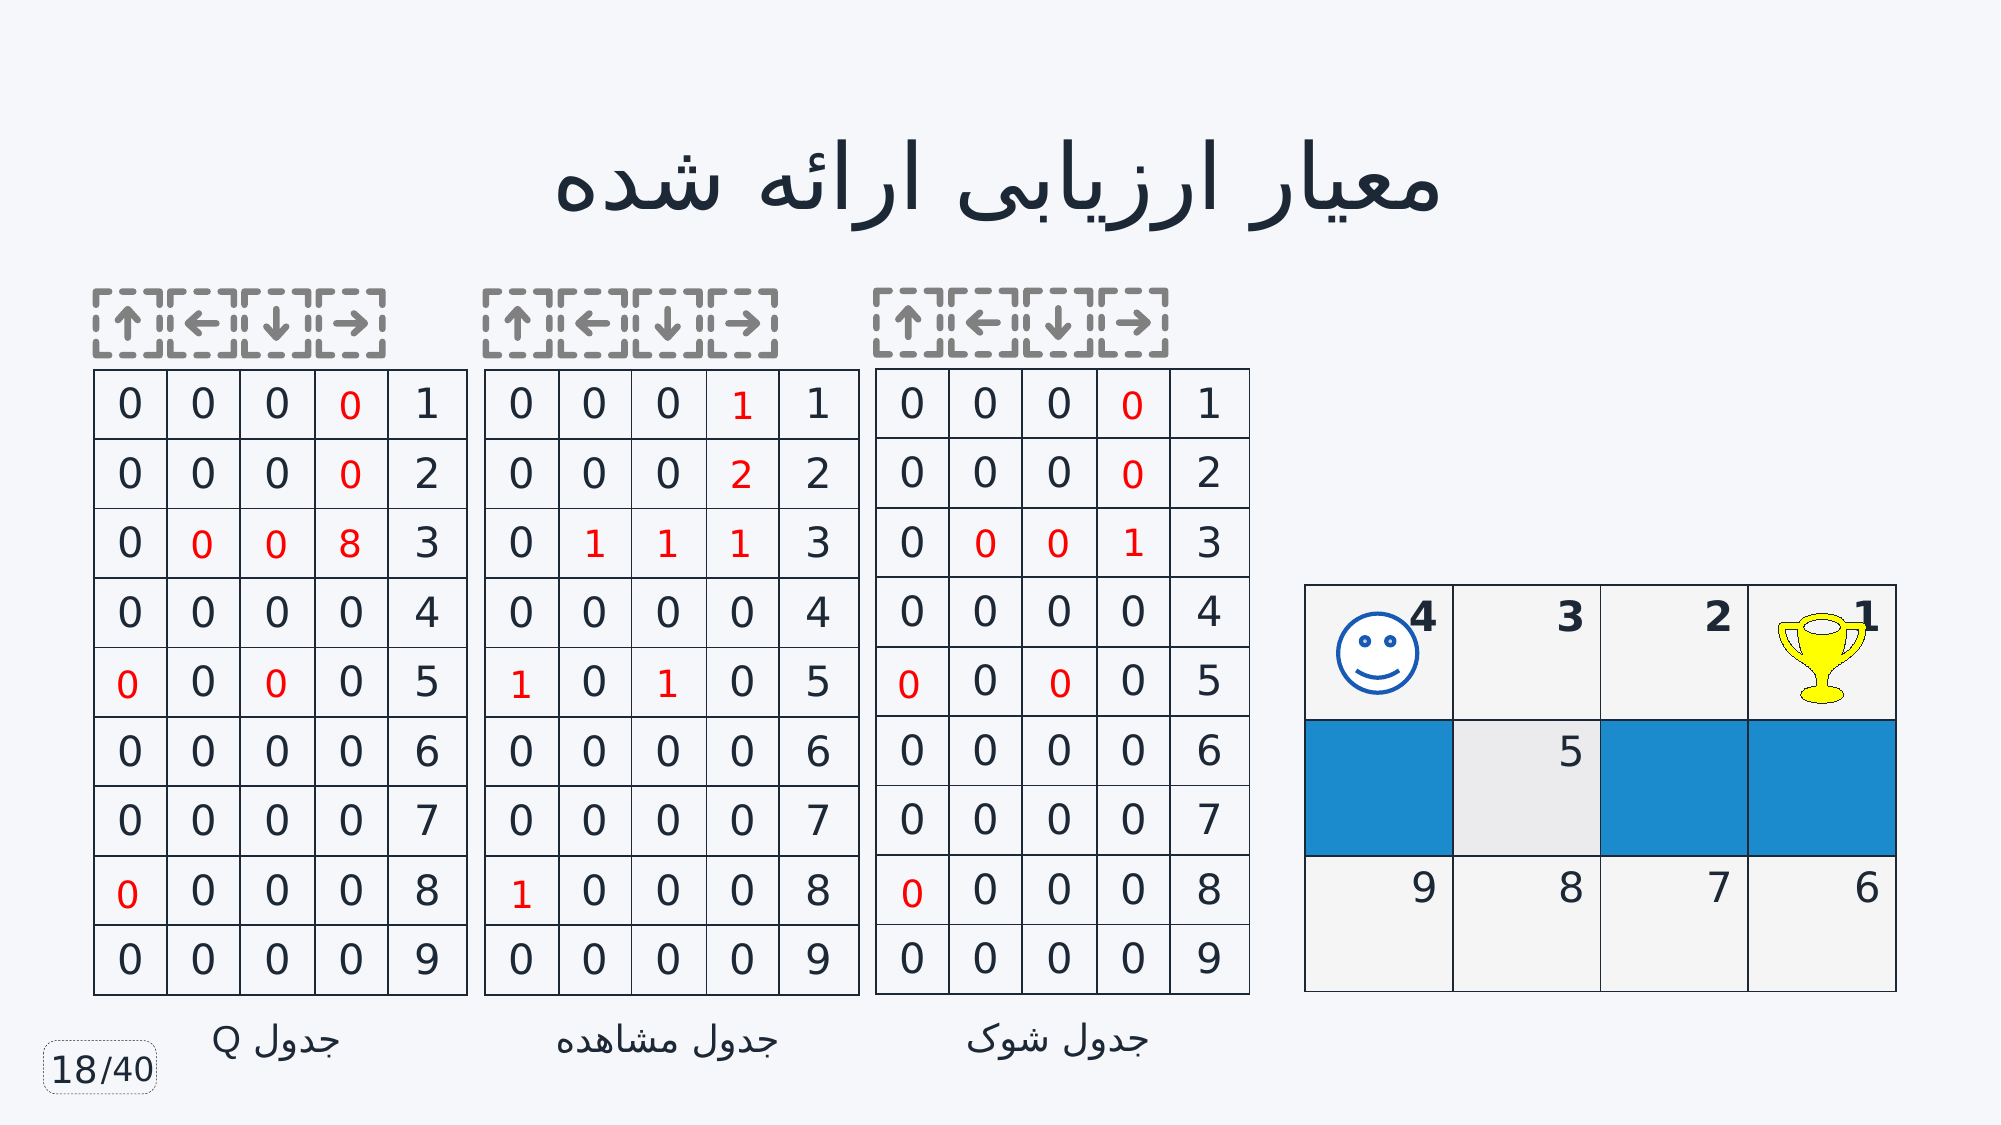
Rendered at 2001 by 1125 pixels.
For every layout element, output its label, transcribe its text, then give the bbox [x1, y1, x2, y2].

table_header 0 [1023, 370, 1096, 437]
text_box 1 [641, 512, 695, 573]
text_box [707, 338, 728, 359]
table_cell 0 [877, 439, 948, 507]
table_cell 0 [241, 718, 314, 785]
text_box [1023, 313, 1030, 332]
text_box [315, 338, 336, 359]
table_cell 0 [1023, 509, 1096, 576]
table_cell 7 [389, 787, 466, 855]
table_cell 0 [950, 786, 1021, 854]
text_box [557, 289, 578, 309]
text_box [217, 338, 238, 359]
table_cell 0 [316, 509, 387, 577]
table_cell 0 [241, 579, 314, 647]
text_box جدول Q [196, 1007, 356, 1068]
text_box [1023, 337, 1043, 358]
table_cell 0 [707, 718, 778, 785]
text_box 0 [324, 443, 378, 504]
text_box [92, 288, 113, 309]
text_box [1049, 287, 1068, 295]
table_header 0 [950, 370, 1021, 437]
table_cell 0 [707, 648, 778, 716]
text_box [379, 314, 386, 333]
text_box [167, 314, 174, 333]
text_box 0 [101, 653, 155, 714]
table_cell 2 [780, 440, 858, 508]
text_box [873, 313, 880, 332]
text_box [341, 351, 360, 359]
table_cell 5 [1454, 721, 1600, 855]
text_box 0 [1031, 512, 1085, 573]
text_box [1049, 351, 1068, 358]
table_cell 0 [1098, 717, 1169, 785]
table_cell 0 [1098, 786, 1169, 854]
table_cell 0 [316, 857, 387, 924]
table_cell 0 [560, 648, 631, 716]
text_box [1148, 337, 1169, 358]
text_box [1098, 287, 1119, 308]
text_box [923, 287, 944, 308]
table_header 0 [707, 371, 778, 438]
text_box 0 [249, 652, 303, 713]
text_box [167, 289, 187, 309]
table_header 3 [1454, 586, 1600, 719]
table_cell 7 [1601, 857, 1747, 991]
text_box [1098, 313, 1105, 332]
table_cell 0 [560, 857, 631, 924]
table_cell 0 [1098, 856, 1169, 924]
text_box [1086, 313, 1094, 332]
text_box [1073, 337, 1094, 358]
table_cell 0 [1023, 786, 1096, 854]
text_box [895, 305, 922, 341]
text_box [118, 351, 137, 359]
text_box 1 [494, 653, 548, 714]
text_box [532, 289, 553, 309]
table_cell 0 [632, 509, 706, 577]
table_cell 4 [389, 579, 466, 647]
text_box [304, 314, 312, 333]
table_cell 0 [1098, 578, 1169, 646]
text_box 0 [175, 513, 229, 574]
table_cell 0 [632, 926, 706, 994]
text_box 8 [323, 512, 377, 573]
table_cell 0 [486, 648, 558, 716]
text_box [607, 289, 628, 309]
table_cell 0 [877, 509, 948, 576]
text_box [167, 338, 187, 359]
table_header 1 [780, 371, 858, 438]
text_box [482, 338, 503, 359]
text_box 0 [959, 512, 1013, 573]
text_box [557, 338, 578, 359]
text_box [683, 338, 703, 359]
table_cell 5 [780, 648, 858, 716]
table_cell 8 [1171, 856, 1249, 924]
table_cell 9 [389, 926, 466, 994]
text_box [607, 338, 628, 359]
table_header 4 [1306, 586, 1452, 719]
table_cell 0 [486, 509, 558, 577]
text_box [230, 314, 238, 333]
text_box [899, 351, 918, 358]
table_cell 0 [707, 440, 778, 508]
table_header 0 [877, 370, 948, 437]
table_cell 8 [780, 857, 858, 924]
text_box [707, 289, 728, 309]
text_box [156, 314, 163, 333]
table_cell 0 [95, 509, 166, 577]
text_box 1 [1107, 511, 1161, 572]
table_cell 7 [1171, 786, 1249, 854]
table_cell 0 [707, 857, 778, 924]
text_box جدول شوک [951, 1006, 1166, 1067]
table_cell 0 [316, 787, 387, 855]
table_cell 0 [632, 718, 706, 785]
text_box [899, 287, 918, 295]
text_box [193, 289, 211, 295]
text_box [974, 351, 993, 358]
table_header 0 [632, 371, 706, 438]
text_box [998, 287, 1019, 308]
table_cell 0 [486, 787, 558, 855]
table_header 1 [1749, 586, 1895, 719]
text_box [114, 305, 141, 341]
text_box [632, 289, 653, 309]
table_cell 0 [632, 857, 706, 924]
table_cell 0 [950, 717, 1021, 785]
text_box [758, 289, 778, 309]
text_box [291, 338, 312, 359]
text_box [315, 289, 336, 309]
table_cell 2 [1171, 439, 1249, 507]
table_cell 6 [1171, 717, 1249, 785]
text_box [654, 305, 681, 341]
text_box 0 [882, 653, 936, 714]
table_cell 0 [316, 579, 387, 647]
table_cell 0 [241, 926, 314, 994]
text_box [575, 310, 611, 337]
table_cell 0 [1098, 509, 1169, 576]
text_box [508, 351, 527, 359]
text_box [92, 338, 113, 359]
table_cell 0 [316, 926, 387, 994]
table_cell 0 [486, 440, 558, 508]
table_cell 0 [707, 926, 778, 994]
table_cell 0 [241, 509, 314, 577]
table_cell 0 [950, 509, 1021, 576]
table_cell 0 [950, 925, 1021, 993]
table_cell 0 [560, 718, 631, 785]
text_box [482, 289, 503, 309]
table_cell 0 [168, 509, 239, 577]
text_box [1148, 287, 1169, 308]
text_box [1778, 613, 1867, 704]
table_cell 0 [1023, 925, 1096, 993]
text_box [1023, 287, 1043, 308]
table_cell 0 [241, 440, 314, 508]
text_box [621, 314, 628, 333]
text_box 1 [495, 863, 549, 924]
table_cell 0 [950, 856, 1021, 924]
text_box [92, 314, 100, 333]
text_box [873, 337, 893, 358]
table_cell 0 [95, 718, 166, 785]
table_cell [1601, 721, 1747, 855]
text_box [658, 289, 677, 295]
table_cell 0 [632, 579, 706, 647]
text_box [1098, 337, 1119, 358]
table_cell 0 [1023, 578, 1096, 646]
table_cell 0 [877, 717, 948, 785]
table_header 1 [1171, 370, 1249, 437]
table_cell 0 [95, 440, 166, 508]
table_cell 8 [389, 857, 466, 924]
table_header 0 [168, 371, 239, 438]
text_box [241, 289, 261, 309]
text_box 0 [886, 863, 940, 923]
text_box [1336, 611, 1420, 695]
table_cell 0 [168, 718, 239, 785]
table_cell 0 [1023, 856, 1096, 924]
table_cell 6 [780, 718, 858, 785]
text_box [873, 287, 893, 308]
text_box [583, 289, 602, 295]
text_box [241, 338, 261, 359]
text_box [263, 305, 290, 341]
table_header 0 [95, 371, 166, 438]
table_cell 9 [780, 926, 858, 994]
text_box [1115, 309, 1151, 336]
table_cell 0 [632, 787, 706, 855]
text_box [143, 338, 163, 359]
text_box [1045, 305, 1072, 341]
table_header 2 [1601, 586, 1747, 719]
table_cell 6 [1749, 857, 1895, 991]
table_cell 0 [950, 578, 1021, 646]
table_header 0 [1098, 370, 1169, 437]
table_cell 0 [168, 648, 239, 716]
table_cell 4 [780, 579, 858, 647]
text_box [1161, 313, 1169, 332]
text_box [583, 351, 602, 359]
text_box [193, 351, 211, 359]
text_box [683, 289, 703, 309]
table_cell 9 [1171, 925, 1249, 993]
text_box 0 [324, 374, 378, 435]
table_cell 0 [560, 440, 631, 508]
table_cell 0 [486, 579, 558, 647]
text_box [936, 313, 944, 332]
text_box 1 [641, 652, 695, 713]
table_cell 9 [1306, 857, 1452, 991]
table_cell 0 [877, 578, 948, 646]
table_cell 0 [950, 439, 1021, 507]
table_header 0 [486, 371, 558, 438]
table_cell 0 [950, 648, 1021, 715]
table_cell 0 [877, 648, 948, 715]
text_box [291, 289, 312, 309]
text_box [532, 338, 553, 359]
text_box جدول مشاهده [540, 1007, 795, 1068]
table_cell 0 [316, 440, 387, 508]
text_box [923, 337, 944, 358]
text_box 1 [716, 374, 770, 435]
table_cell 0 [168, 926, 239, 994]
table_cell 0 [632, 440, 706, 508]
table_cell 0 [560, 926, 631, 994]
text_box [733, 351, 752, 359]
table_cell [1306, 721, 1452, 855]
text_box 0 [1105, 374, 1160, 435]
table_cell 0 [1023, 717, 1096, 785]
table_cell 0 [168, 579, 239, 647]
text_box 0 [1106, 443, 1160, 504]
table_cell 0 [241, 857, 314, 924]
text_box [965, 309, 1001, 336]
table_cell 0 [95, 926, 166, 994]
text_box 1 [713, 512, 767, 573]
title معیار ارزیابی ارائه شده [137, 70, 1863, 289]
text_box [508, 289, 527, 295]
table_cell 0 [95, 857, 166, 924]
text_box [1124, 351, 1143, 358]
table_cell 0 [877, 856, 948, 924]
text_box [341, 289, 360, 295]
text_box [998, 337, 1019, 358]
table_cell 3 [1171, 509, 1249, 576]
text_box [365, 338, 386, 359]
text_box 1 [568, 512, 622, 573]
table_cell 0 [95, 648, 166, 716]
table_cell 0 [316, 648, 387, 716]
table_cell 0 [316, 718, 387, 785]
table_header 0 [316, 371, 387, 438]
text_box [333, 310, 369, 337]
text_box [948, 287, 968, 308]
table_header 0 [241, 371, 314, 438]
text_box [557, 314, 565, 333]
table_cell 0 [1023, 648, 1096, 715]
table_cell 0 [95, 787, 166, 855]
text_box [733, 289, 752, 295]
table_cell 0 [560, 787, 631, 855]
table_cell 0 [486, 926, 558, 994]
table_cell 7 [780, 787, 858, 855]
table_cell 8 [1454, 857, 1600, 991]
text_box [143, 289, 163, 309]
table_cell 5 [1171, 648, 1249, 715]
text_box 0 [101, 863, 155, 924]
table_cell 0 [877, 925, 948, 993]
text_box [267, 351, 286, 359]
text_box [504, 305, 531, 341]
table_header 0 [560, 371, 631, 438]
text_box [771, 314, 778, 333]
text_box [1073, 287, 1094, 308]
text_box [217, 289, 238, 309]
text_box [948, 337, 968, 358]
text_box 2 [715, 443, 769, 504]
text_box [658, 351, 677, 359]
text_box [267, 289, 286, 295]
text_box [241, 314, 248, 333]
text_box [184, 310, 220, 337]
table_cell 5 [389, 648, 466, 716]
text_box [315, 314, 323, 333]
table_cell 0 [168, 440, 239, 508]
table_cell 0 [168, 857, 239, 924]
text_box [365, 289, 386, 309]
text_box [725, 310, 761, 337]
text_box [482, 314, 490, 333]
text_box [974, 287, 993, 295]
table_cell 0 [168, 787, 239, 855]
text_box [1124, 287, 1143, 295]
table_cell 0 [632, 648, 706, 716]
text_box [948, 313, 955, 332]
text_box 0 [1033, 652, 1088, 713]
table_cell 6 [389, 718, 466, 785]
table_header 1 [389, 371, 466, 438]
table_cell 0 [1023, 439, 1096, 507]
table_cell 0 [1098, 439, 1169, 507]
table_cell 3 [780, 509, 858, 577]
text_box [696, 314, 703, 333]
table_cell 0 [241, 648, 314, 716]
table_cell 0 [486, 857, 558, 924]
text_box [632, 314, 640, 333]
table_cell 0 [707, 579, 778, 647]
table_cell 4 [1171, 578, 1249, 646]
text_box [707, 314, 715, 333]
table_cell 3 [389, 509, 466, 577]
table_cell 0 [1098, 648, 1169, 715]
table_cell 0 [560, 509, 631, 577]
table_cell 0 [707, 787, 778, 855]
text_box [546, 314, 553, 333]
slide_number 18 [0, 1038, 113, 1099]
text_box [632, 338, 653, 359]
table_cell 0 [1098, 925, 1169, 993]
table_cell 0 [707, 509, 778, 577]
table_cell 0 [95, 579, 166, 647]
table_cell [1749, 721, 1895, 855]
text_box [1011, 313, 1019, 332]
table_cell 0 [877, 786, 948, 854]
table_cell 0 [560, 579, 631, 647]
text_box [758, 338, 778, 359]
table_cell 0 [241, 787, 314, 855]
table_cell 2 [389, 440, 466, 508]
text_box 0 [249, 513, 303, 574]
table_cell 0 [486, 718, 558, 785]
text_box [118, 288, 137, 295]
